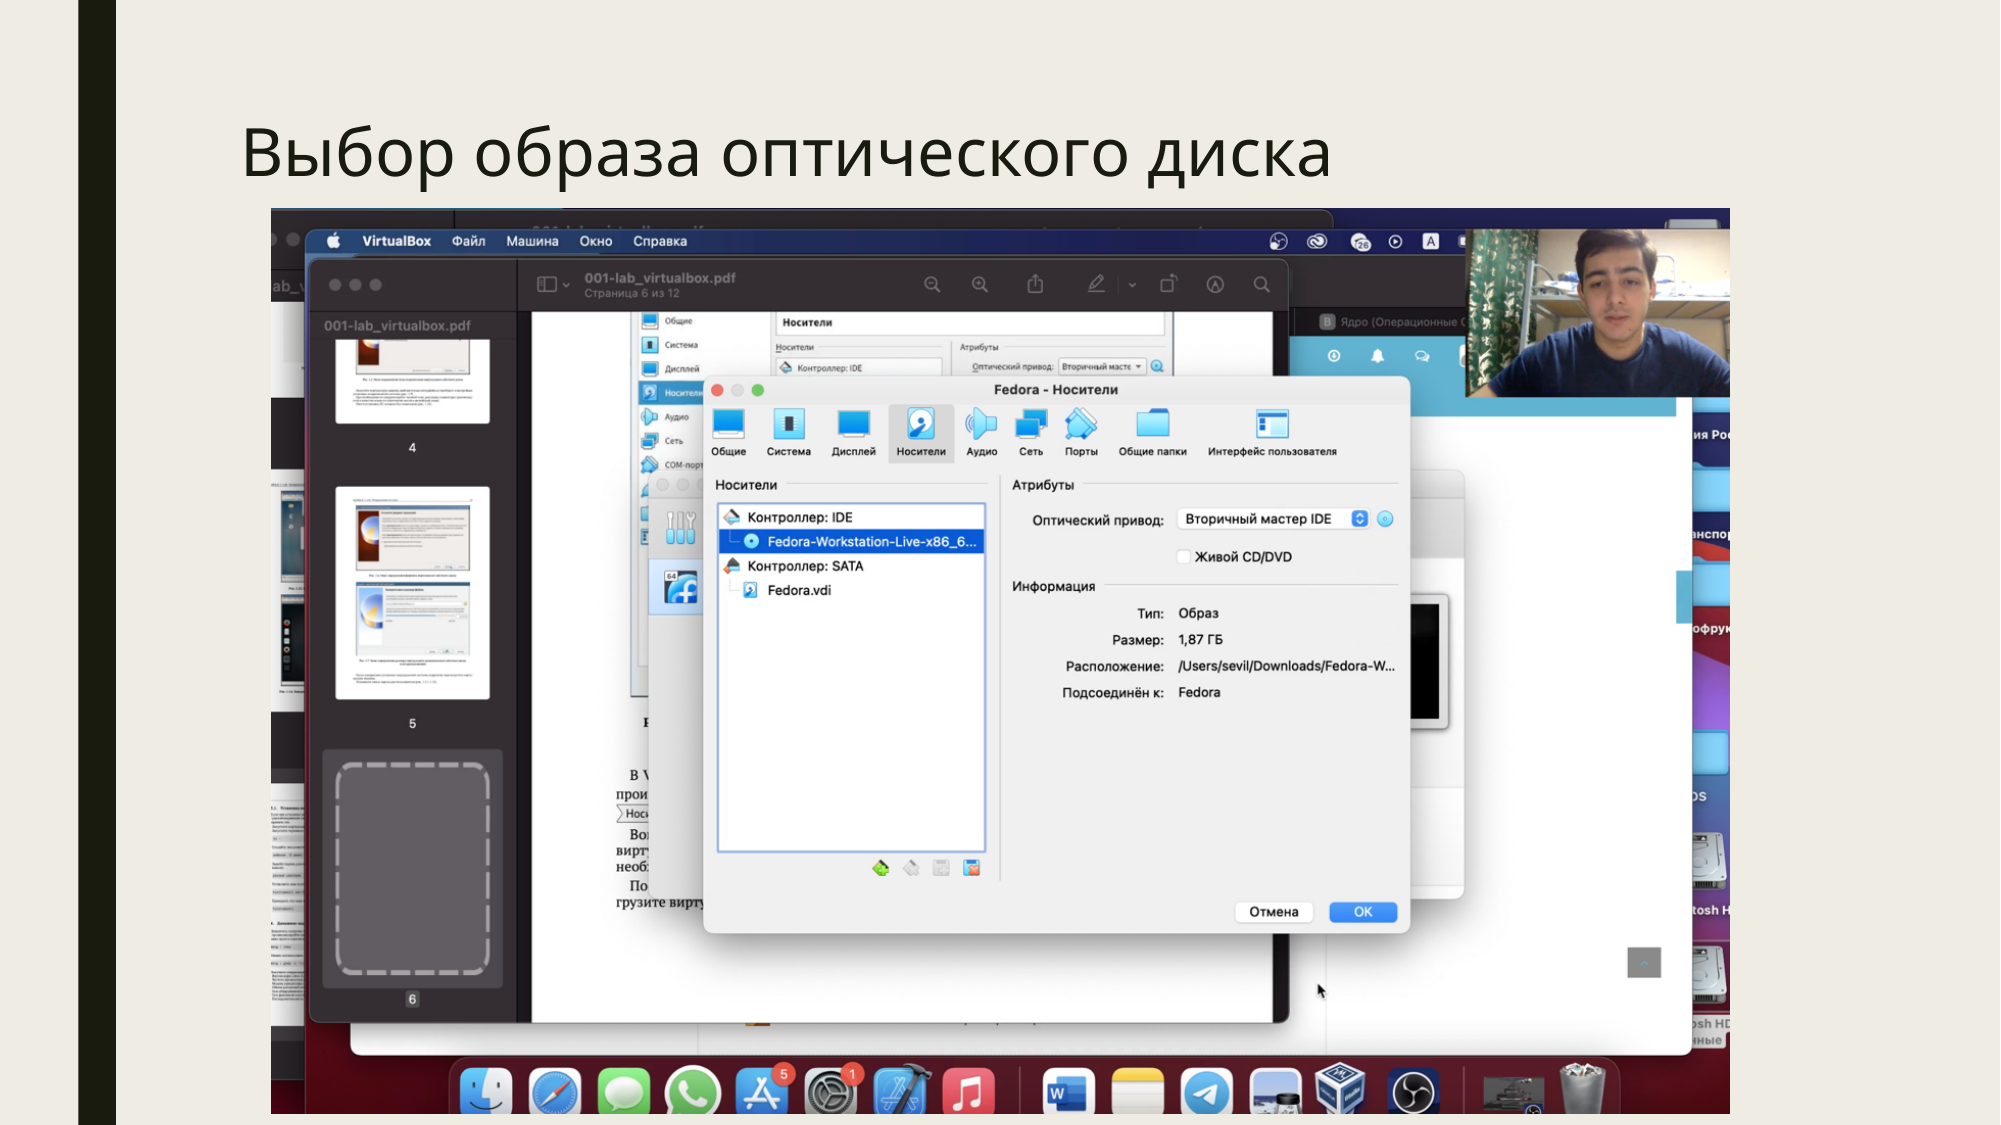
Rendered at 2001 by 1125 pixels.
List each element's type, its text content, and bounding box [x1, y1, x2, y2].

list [271, 208, 1730, 1115]
title Выбор образа оптического диска [225, 112, 1800, 357]
